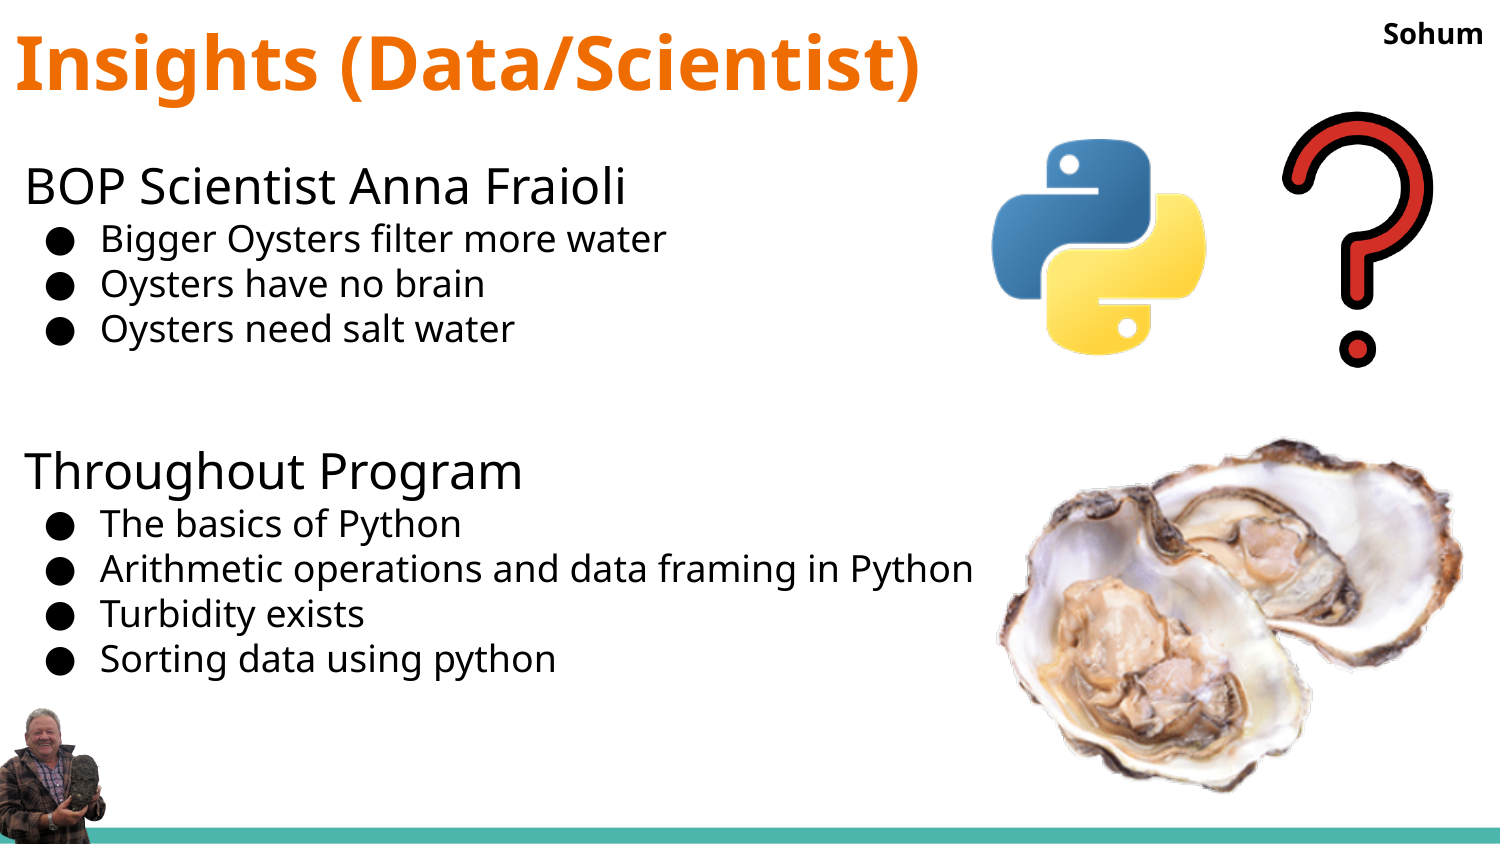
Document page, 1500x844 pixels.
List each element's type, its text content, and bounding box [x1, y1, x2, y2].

text_box BOP Scientist Anna Fraioli Bigger Oysters filter more water Oysters have no brain Oysters need salt water Throughout Program The basics of Python Arithmetic operations and data framing in Python Turbidity exists Sorting data using python [10, 139, 1184, 695]
text_box Sohum [1368, 0, 1500, 65]
picture [946, 75, 1500, 811]
title Insights (Data/Scientist) [0, 0, 1500, 194]
picture [0, 697, 147, 844]
